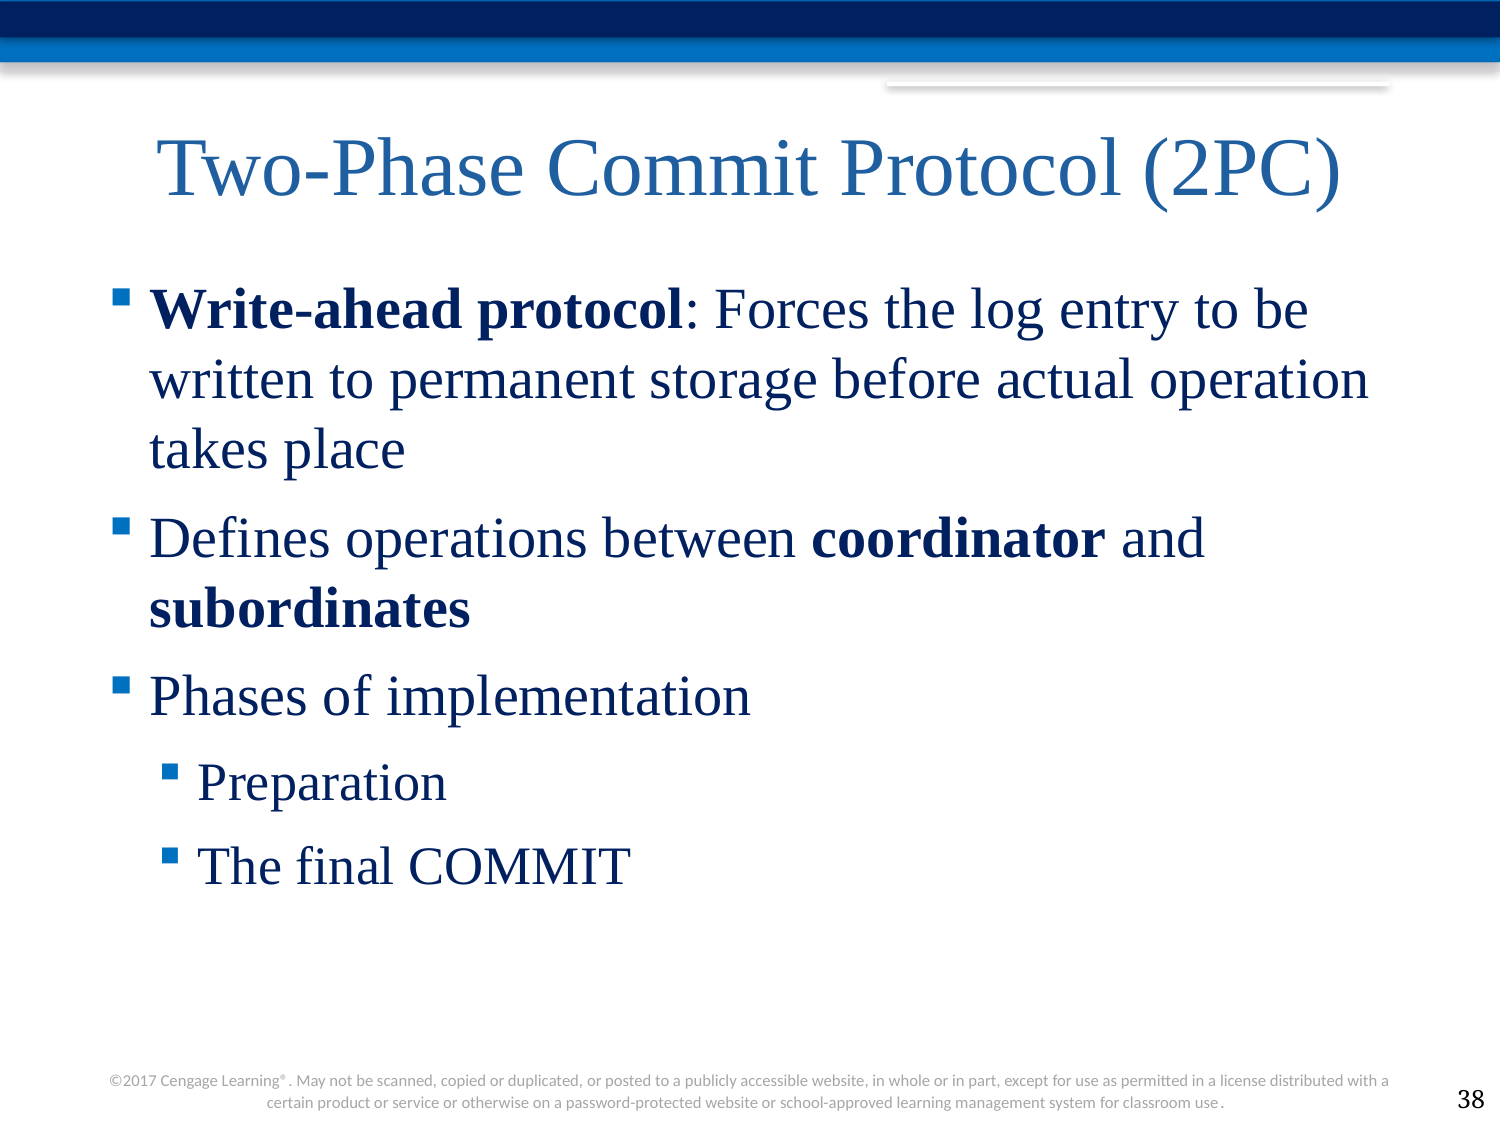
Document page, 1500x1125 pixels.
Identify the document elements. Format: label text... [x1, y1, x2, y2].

title Two-Phase Commit Protocol (2PC) [75, 75, 1425, 250]
list Write-ahead protocol: Forces the log entry to be written to permanent storage before actual operation takes place Defines operations between coordinator and subordinates Phases of implementation Preparation The final COMMIT [75, 262, 1425, 1066]
slide_number 38 [1425, 1074, 1500, 1125]
